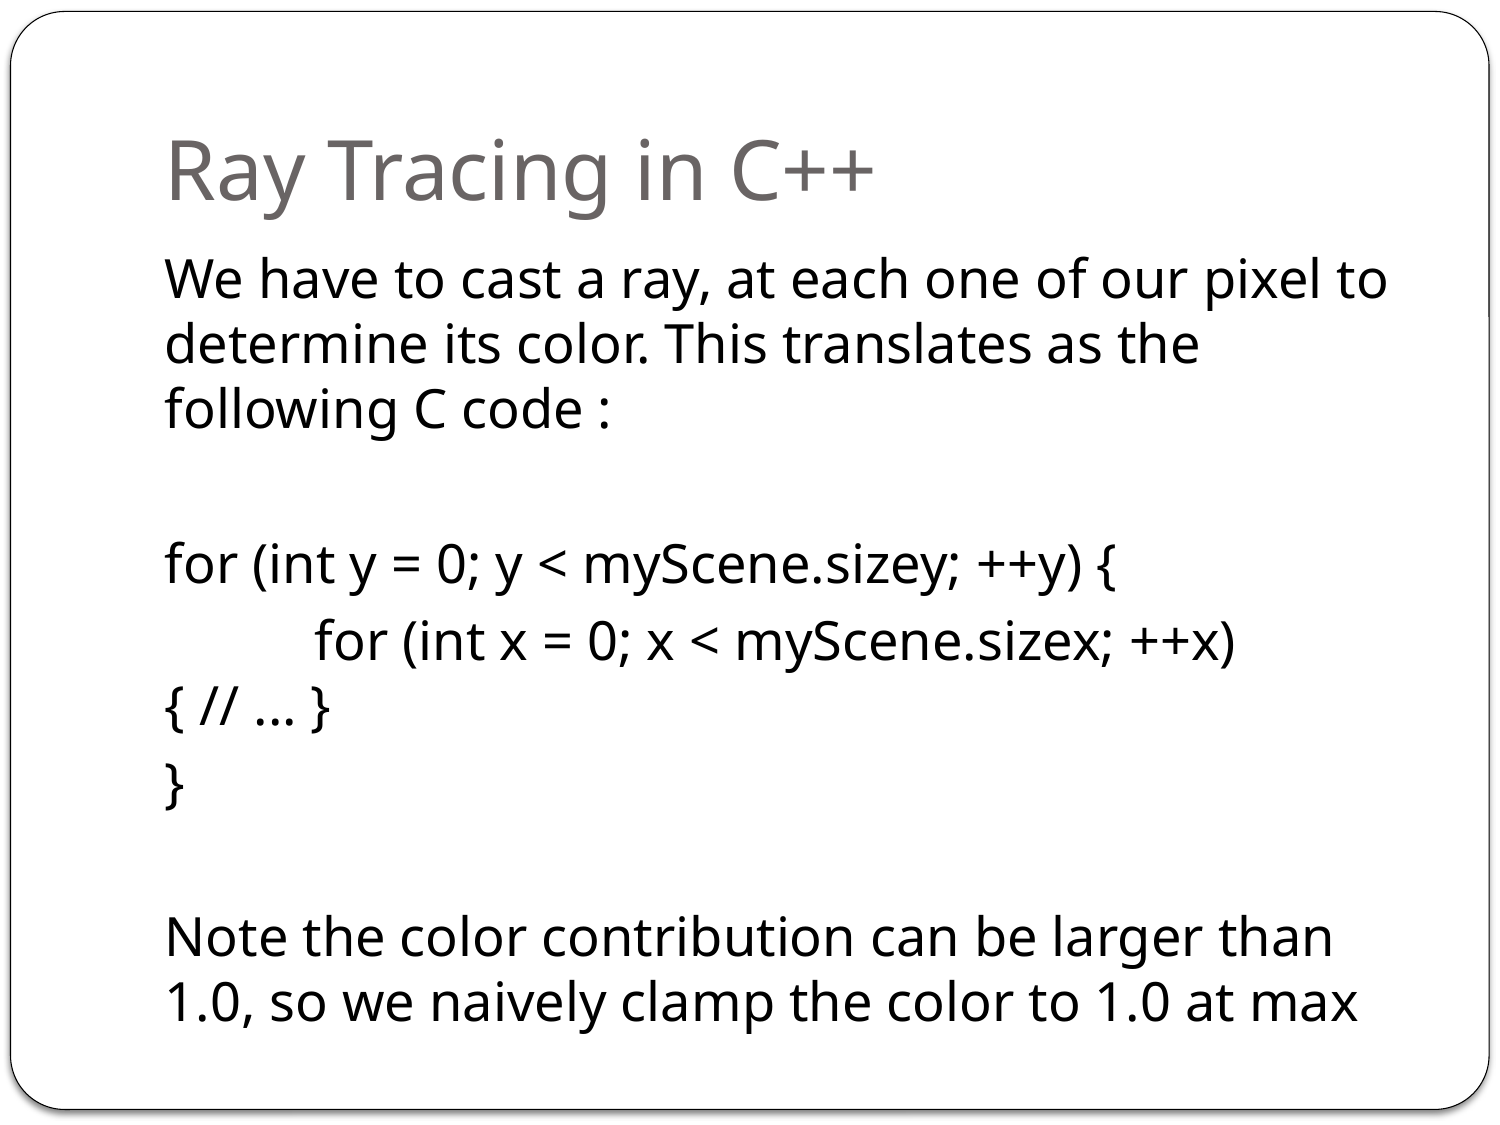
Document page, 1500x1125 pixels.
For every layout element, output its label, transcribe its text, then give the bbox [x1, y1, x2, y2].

title Ray Tracing in C++ [150, 45, 1425, 233]
list We have to cast a ray, at each one of our pixel to determine its color. This translates as the following C code : for (int y = 0; y < myScene.sizey; ++y) { for (int x = 0; x < myScene.sizex; ++x) { // ... } } Note the color contribution can be larger than 1.0, so we naively clamp the color to 1.0 at max [150, 237, 1425, 988]
